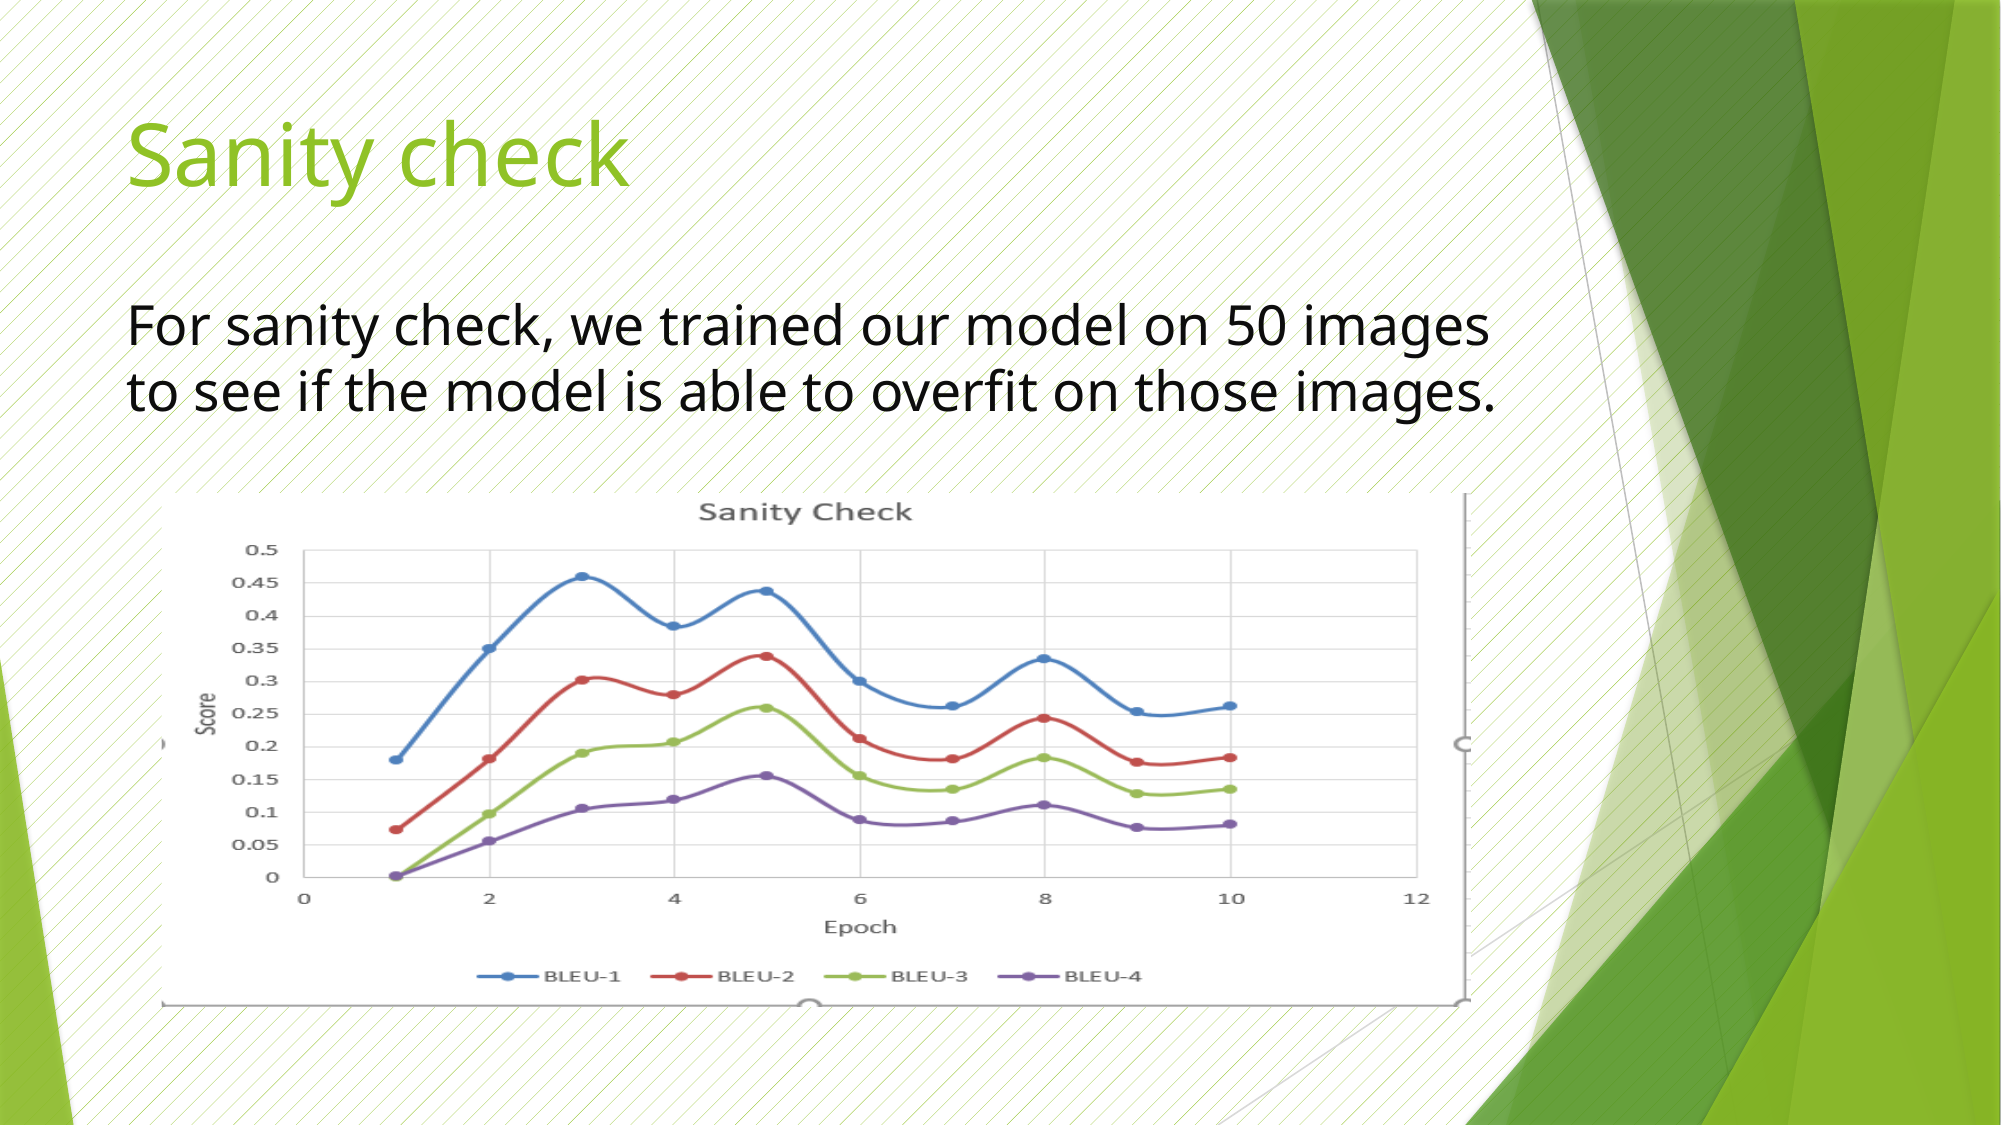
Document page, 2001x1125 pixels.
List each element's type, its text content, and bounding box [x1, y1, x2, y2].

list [160, 493, 1472, 1007]
title Sanity check For sanity check, we trained our model on 50 images to see if the model is able to overfit on those images. [111, 92, 1522, 579]
